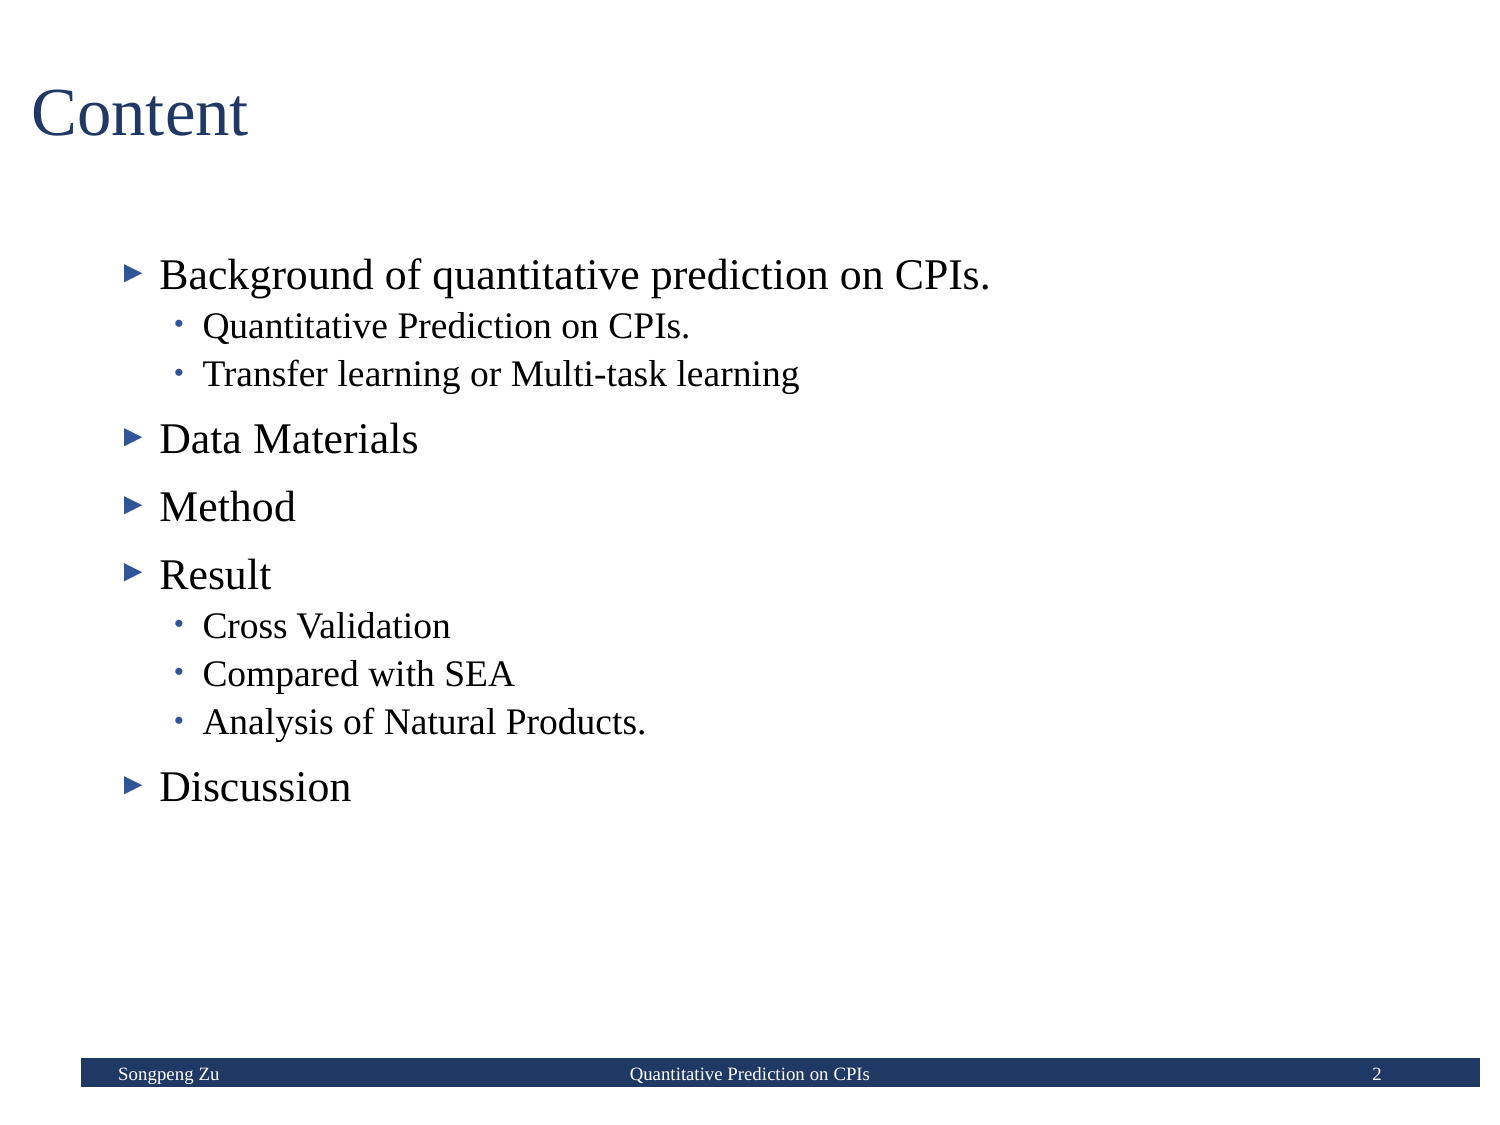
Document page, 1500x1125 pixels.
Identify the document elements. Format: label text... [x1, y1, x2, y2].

title Content [16, 4, 1311, 223]
slide_number Songpeng Zu [103, 1042, 441, 1103]
list Background of quantitative prediction on CPIs. Quantitative Prediction on CPIs. Transfer learning or Multi-task learning Data Materials Method Result Cross Validation Compared with SEA Analysis of Natural Products. Discussion [103, 238, 1426, 1027]
footer Quantitative Prediction on CPIs [496, 1042, 1004, 1103]
slide_number 2 [1059, 1042, 1397, 1103]
